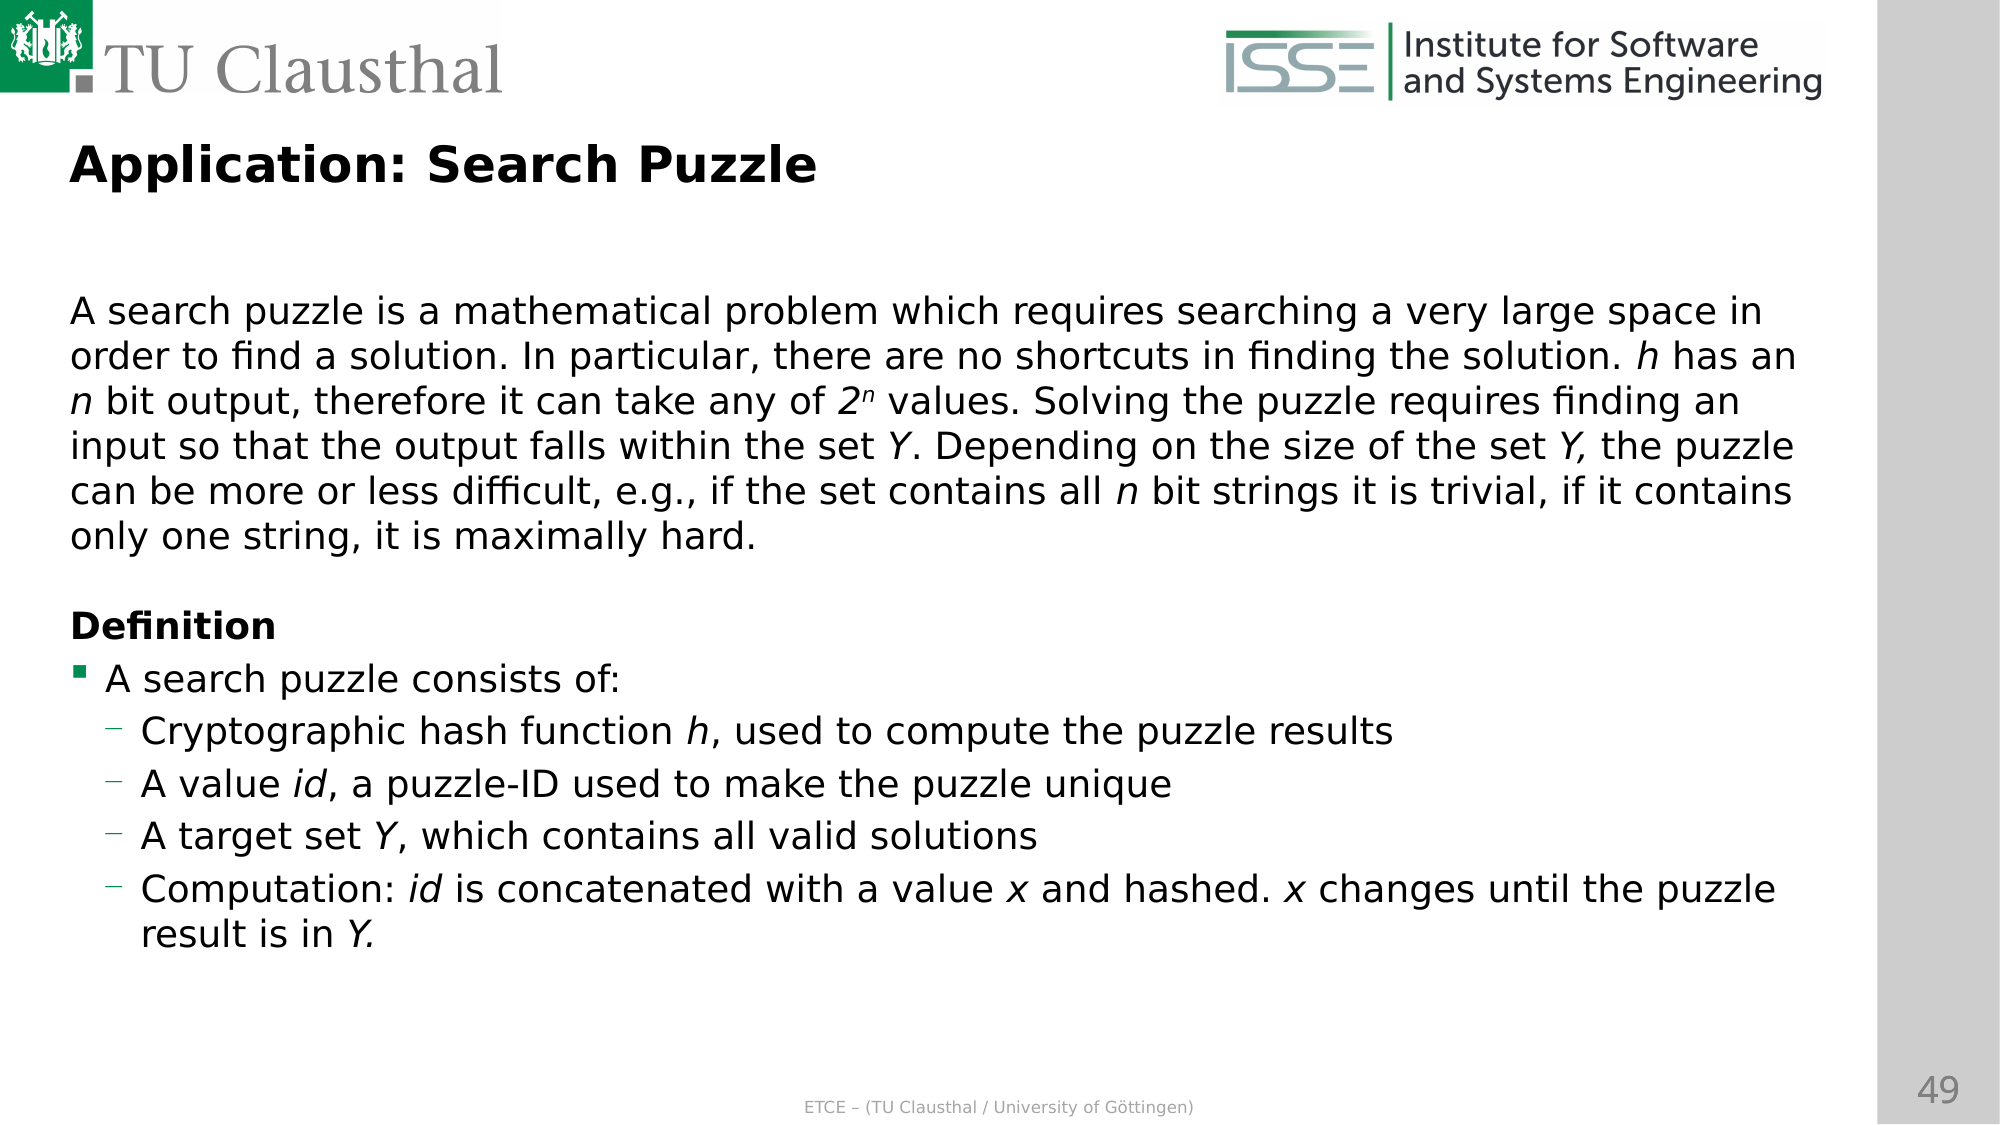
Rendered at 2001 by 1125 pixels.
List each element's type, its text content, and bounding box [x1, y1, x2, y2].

picture [0, 0, 502, 93]
text_box Application: Search Puzzle [55, 125, 1819, 208]
picture [1218, 22, 1827, 107]
text_box A search puzzle is a mathematical problem which requires searching a very large space in order to find a solution. In particular, there are no shortcuts in finding the solution. h has an n bit output, therefore it can take any of 2n values. Solving the puzzle requires finding an input so that the output falls within the set Y. Depending on the size of the set Y, the puzzle can be more or less difficult, e.g., if the set contains all n bit strings it is trivial, if it contains only one string, it is maximally hard. Definition A search puzzle consists of: Cryptographic hash function h, used to compute the puzzle results A value id, a puzzle-ID used to make the puzzle unique A target set Y, which contains all valid solutions Computation: id is concatenated with a value x and hashed. x changes until the puzzle result is in Y. [55, 208, 1819, 1035]
